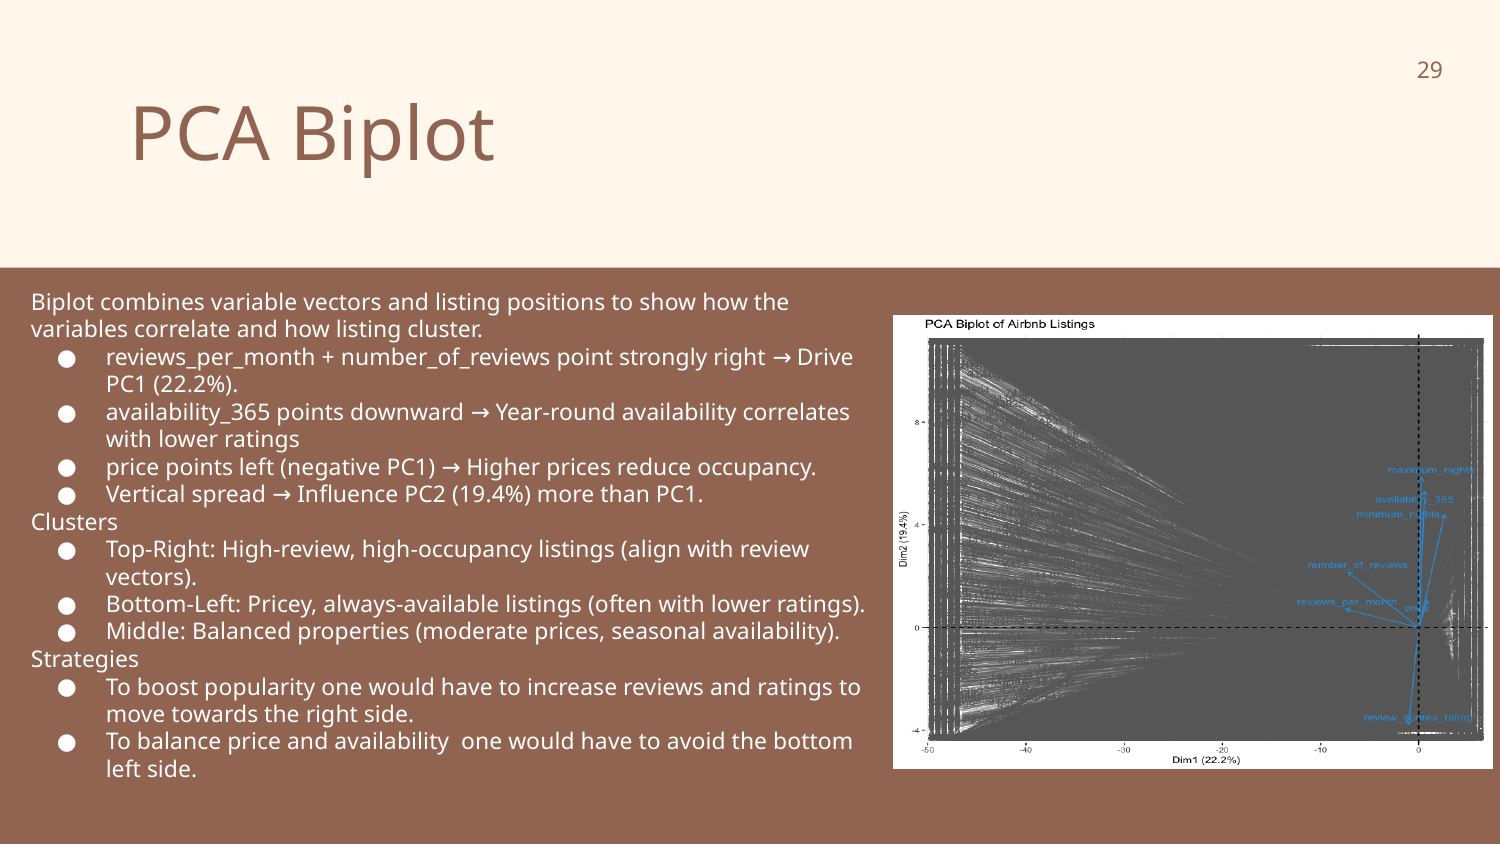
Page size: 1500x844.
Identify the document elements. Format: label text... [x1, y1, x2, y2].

list Biplot combines variable vectors and listing positions to show how the variables correlate and how listing cluster. reviews_per_month + number_of_reviews point strongly right → Drive PC1 (22.2%). availability_365 points downward → Year-round availability correlates with lower ratings price points left (negative PC1) → Higher prices reduce occupancy. Vertical spread → Influence PC2 (19.4%) more than PC1. Clusters Top-Right: High-review, high-occupancy listings (align with review vectors). Bottom-Left: Pricey, always-available listings (often with lower ratings). Middle: Balanced properties (moderate prices, seasonal availability). Strategies To boost popularity one would have to increase reviews and ratings to move towards the right side. To balance price and availability one would have to avoid the bottom left side. [15, 272, 894, 797]
slide_number 29 [1392, 41, 1459, 71]
subtitle PCA Biplot [129, 85, 979, 246]
picture [892, 314, 1493, 769]
